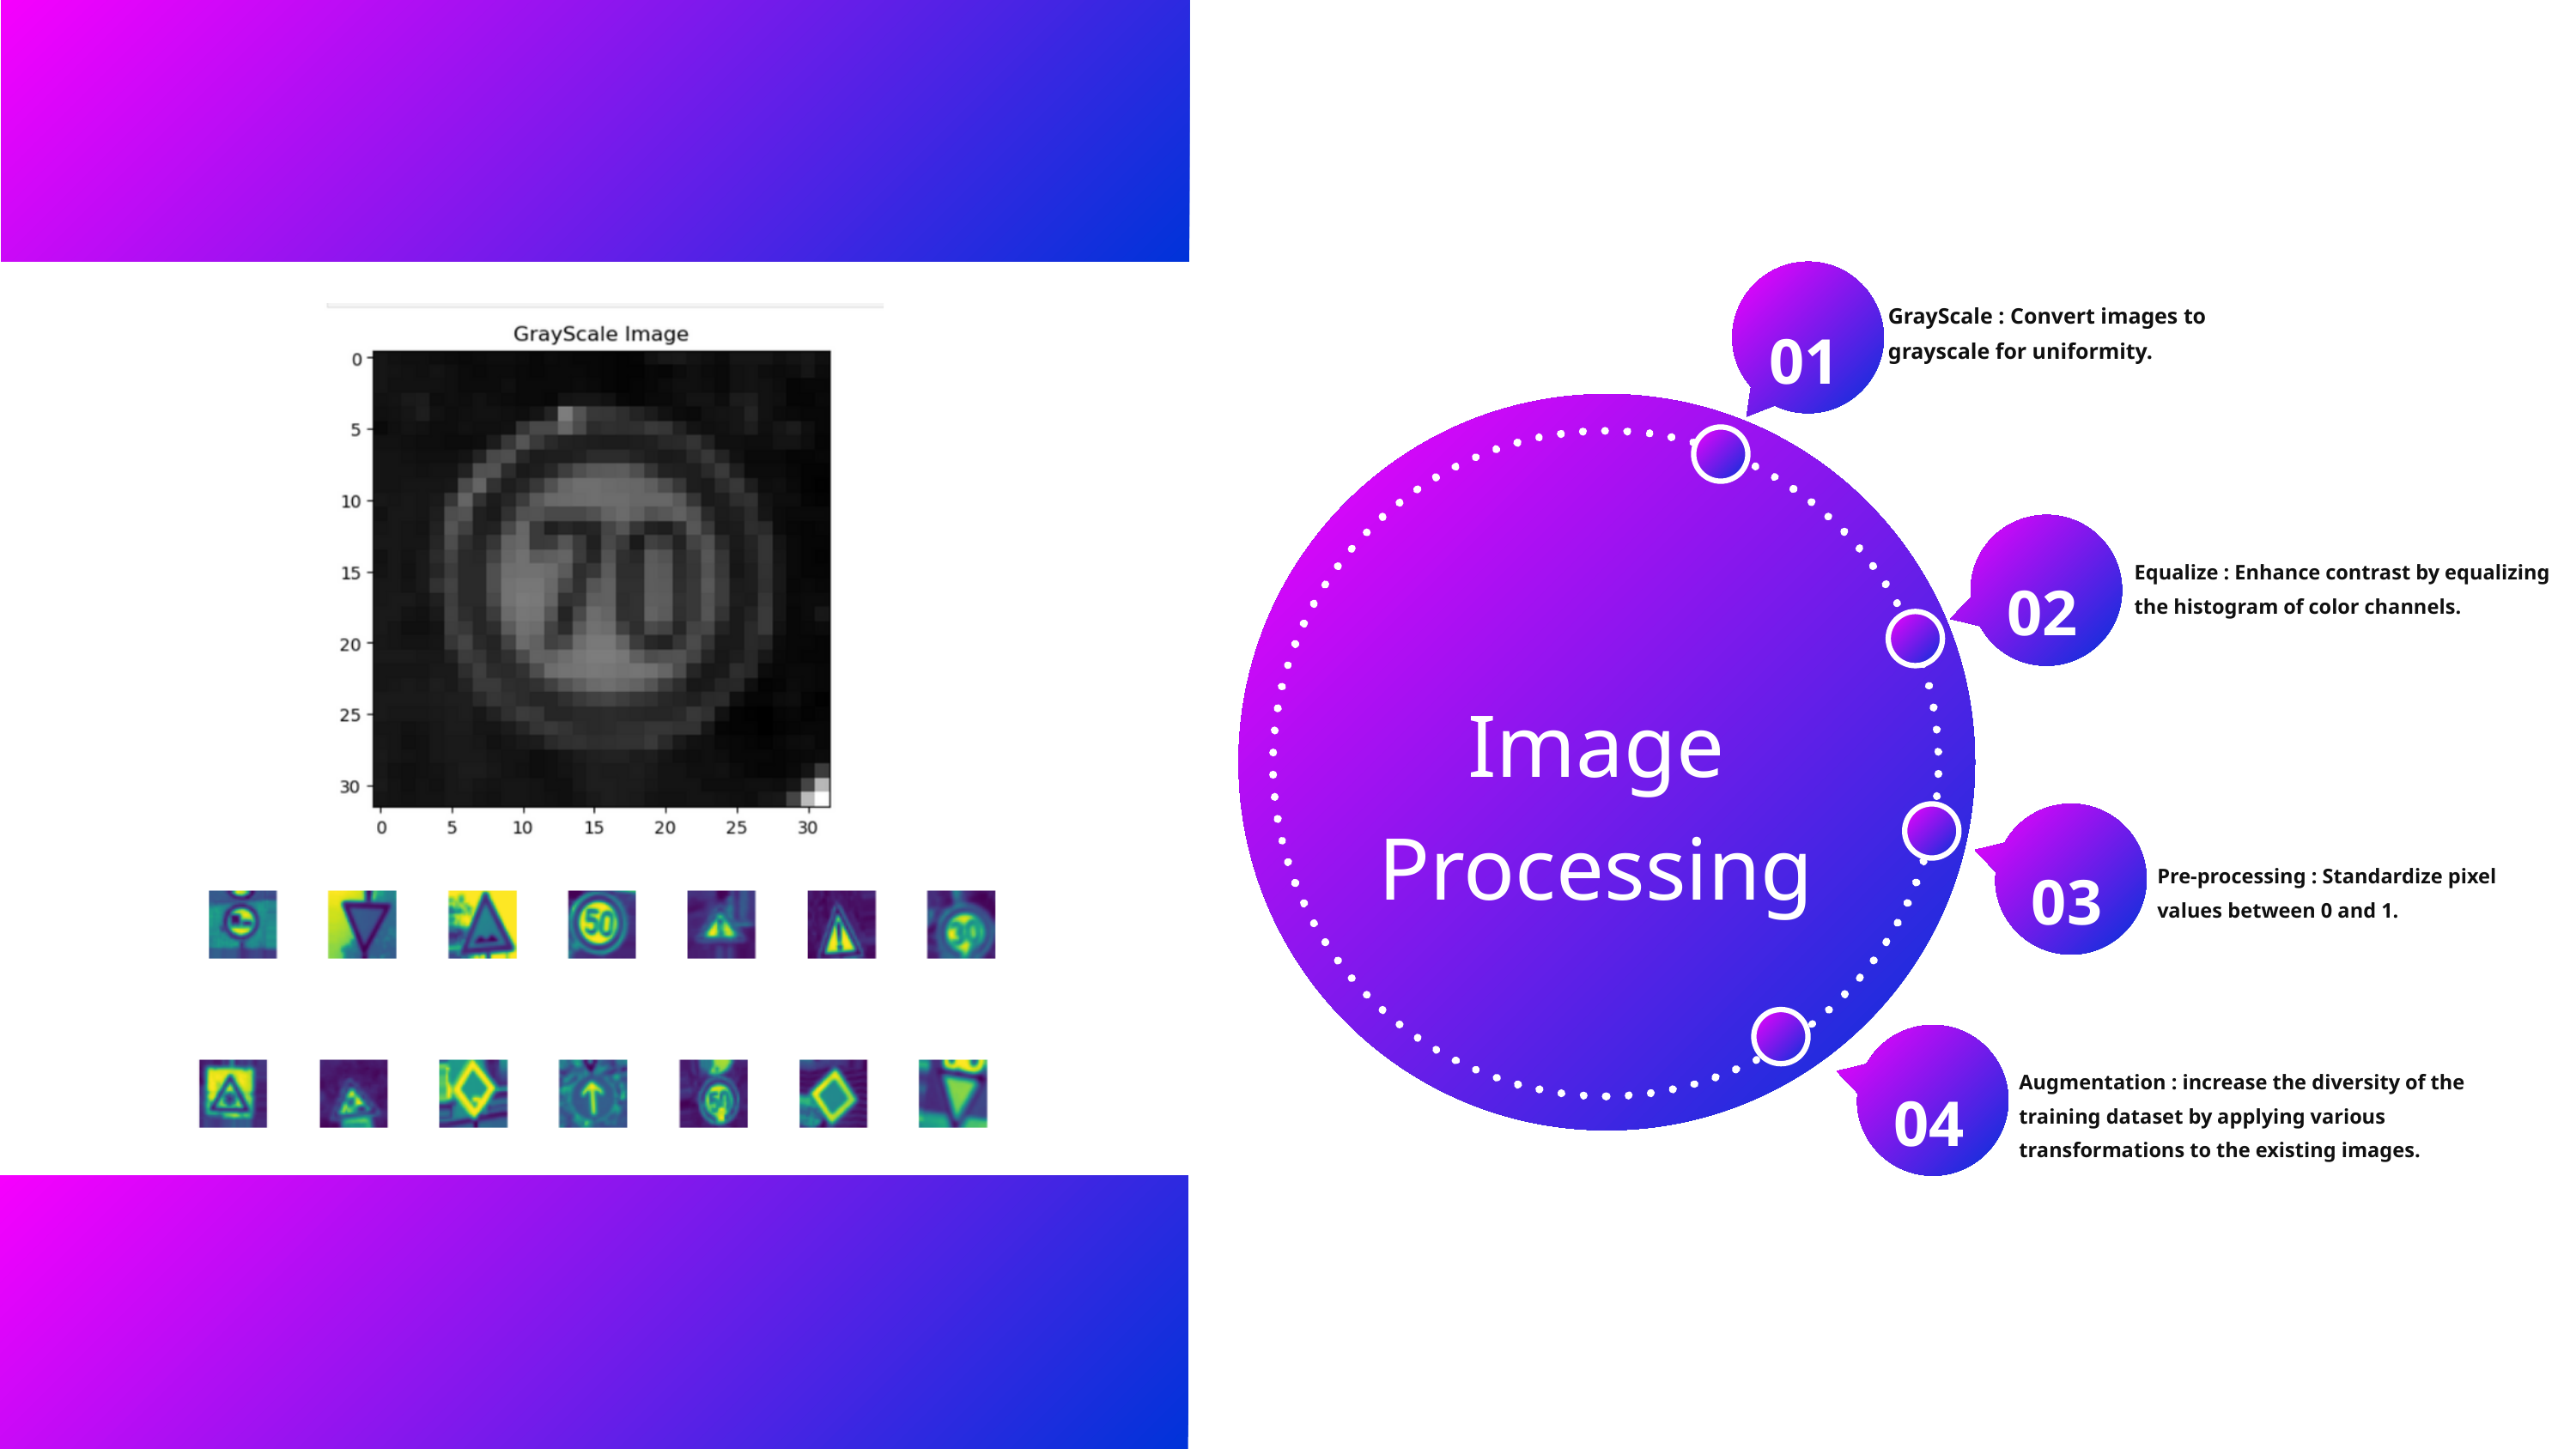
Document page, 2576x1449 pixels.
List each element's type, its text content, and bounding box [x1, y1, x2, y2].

text_box [2011, 803, 2147, 933]
text_box [1979, 546, 1985, 634]
text_box [188, 1043, 1015, 1153]
text_box [1997, 648, 2095, 666]
text_box 01 [1747, 293, 1862, 392]
text_box [190, 874, 1015, 989]
text_box [1732, 261, 1884, 391]
text_box [1885, 1159, 1981, 1176]
text_box Augmentation : increase the diversity of the training dataset by applying various transformations to the existing images. [2019, 1059, 2471, 1162]
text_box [0, 1154, 1188, 1449]
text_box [1753, 1009, 1808, 1064]
text_box Pre-processing : Standardize pixel values between 0 and 1. [2157, 853, 2500, 923]
text_box GrayScale : Convert images to grayscale for uniformity. [1887, 292, 2263, 364]
text_box [1867, 1137, 1871, 1144]
text_box [1987, 514, 2123, 645]
text_box 02 [1985, 543, 2099, 648]
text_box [1238, 393, 1976, 1131]
text_box [1979, 1040, 2008, 1155]
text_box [1887, 611, 1943, 666]
text_box 04 [1871, 1054, 1986, 1159]
text_box [1979, 835, 2009, 923]
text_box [1, 0, 1190, 263]
text_box 03 [2009, 833, 2124, 937]
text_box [1693, 427, 1748, 482]
text_box [2023, 937, 2119, 955]
text_box Equalize : Enhance contrast by equalizing the histogram of color channels. [2134, 549, 2576, 619]
text_box [320, 303, 884, 858]
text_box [1904, 803, 1959, 858]
